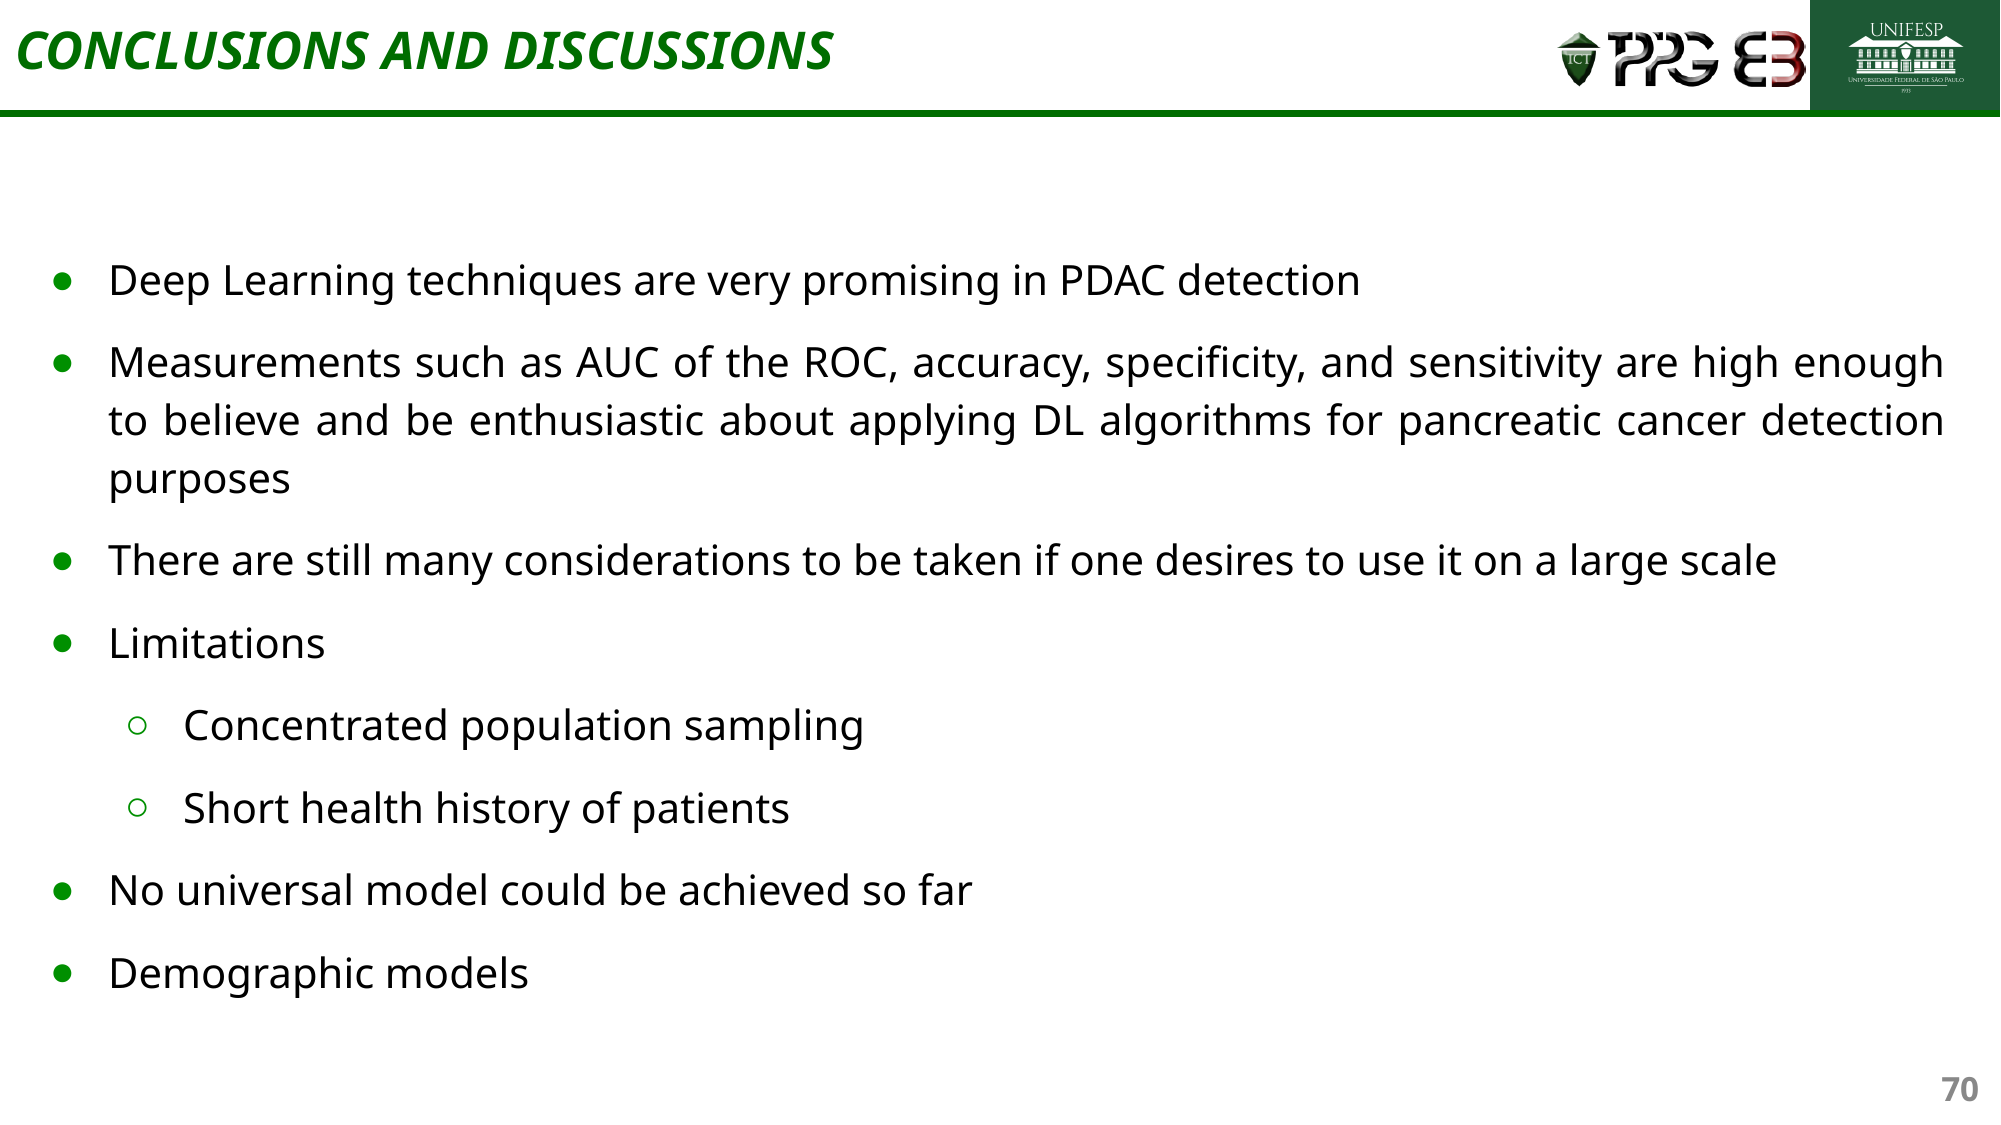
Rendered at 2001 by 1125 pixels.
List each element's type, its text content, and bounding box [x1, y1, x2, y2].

picture [1554, 27, 1808, 90]
picture [1809, 0, 2000, 113]
slide_number ‹#› [1544, 1060, 1995, 1121]
text_box CONCLUSIONS AND DISCUSSIONS [0, 10, 1556, 88]
text_box Deep Learning techniques are very promising in PDAC detection Measurements such as AUC of the ROC, accuracy, specificity, and sensitivity are high enough to believe and be enthusiastic about applying DL algorithms for pancreatic cancer detection purposes There are still many considerations to be taken if one desires to use it on a large scale Limitations Concentrated population sampling Short health history of patients No universal model could be achieved so far Demographic models [18, 238, 1961, 1004]
